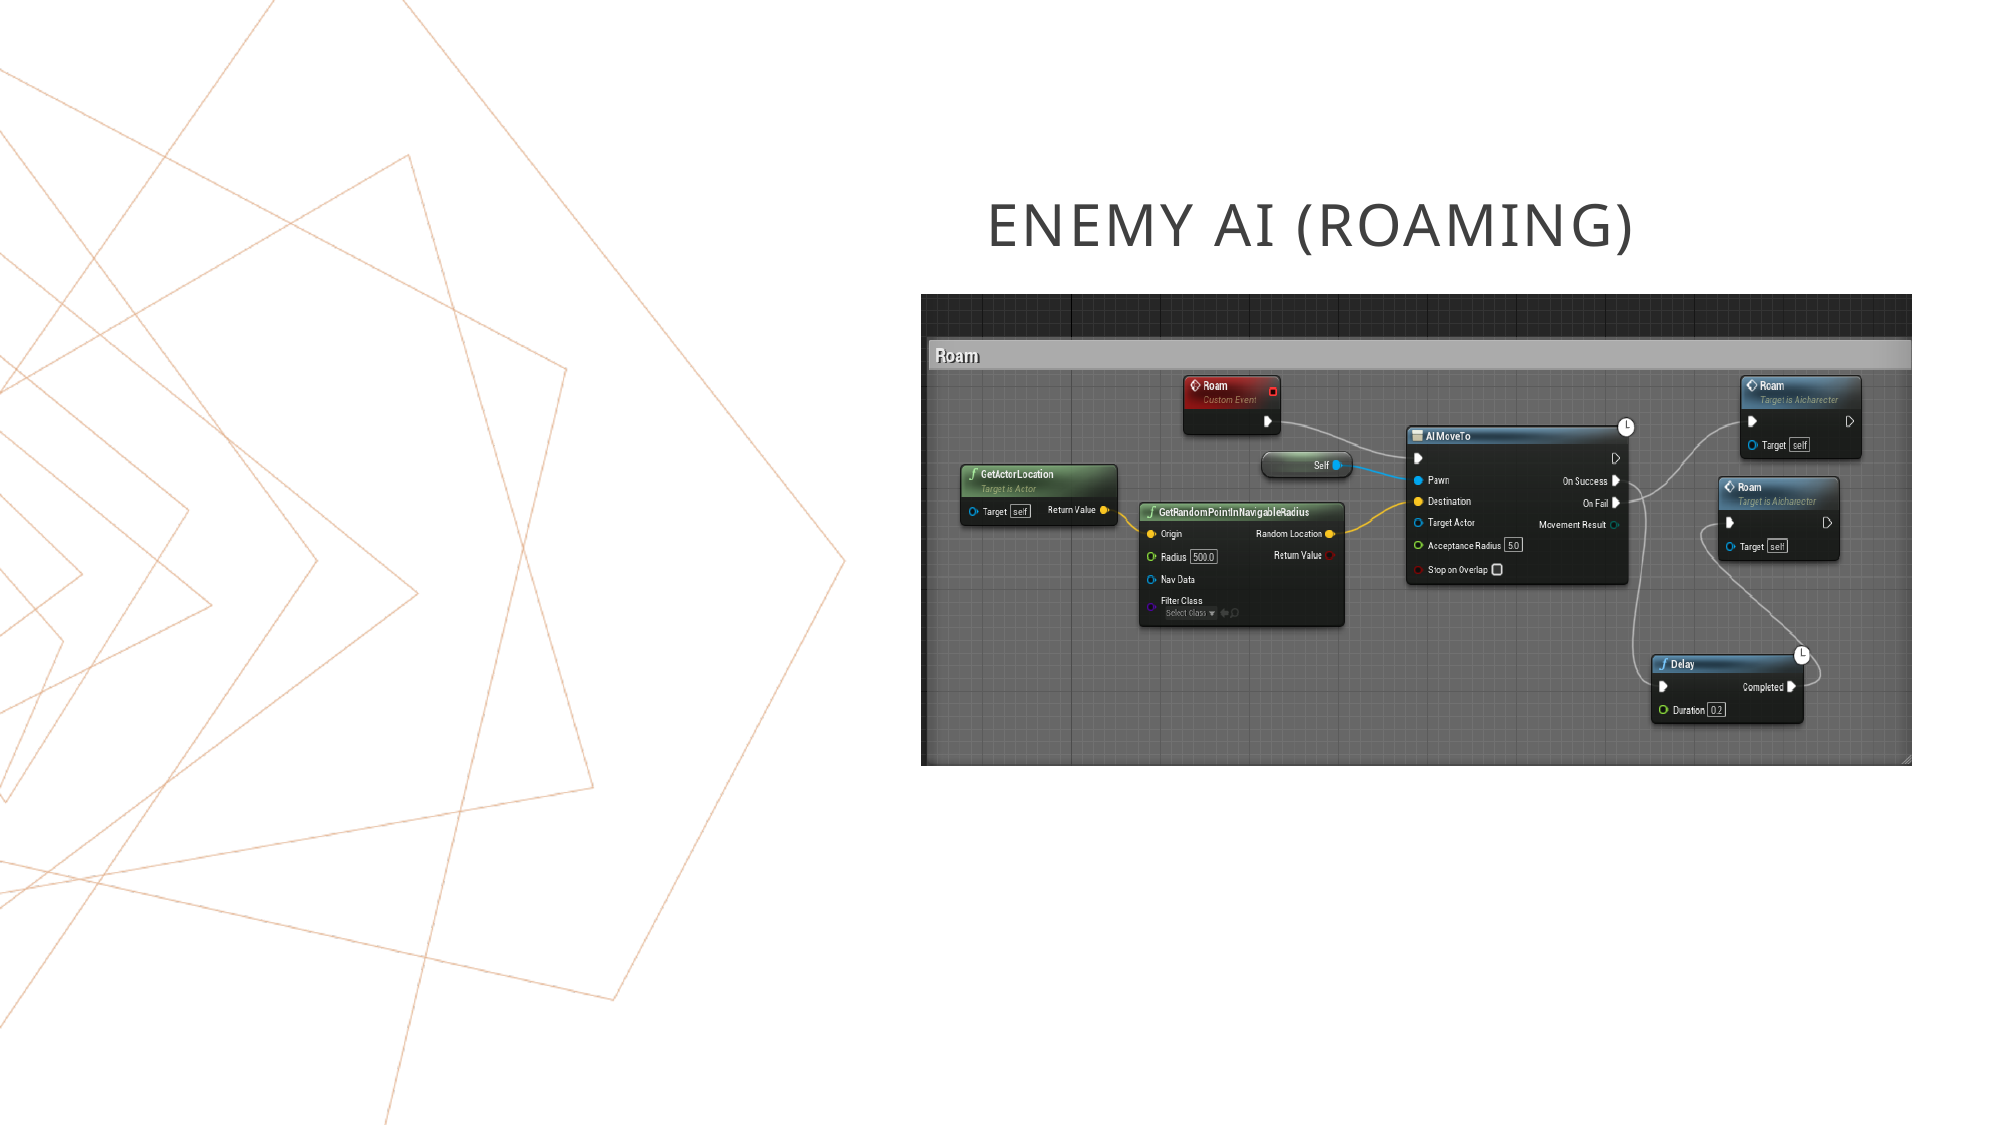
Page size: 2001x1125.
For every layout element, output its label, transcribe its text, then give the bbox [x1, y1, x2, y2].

picture [921, 294, 1912, 766]
picture [0, 0, 893, 1125]
title Enemy ai (Roaming) [971, 189, 1863, 294]
